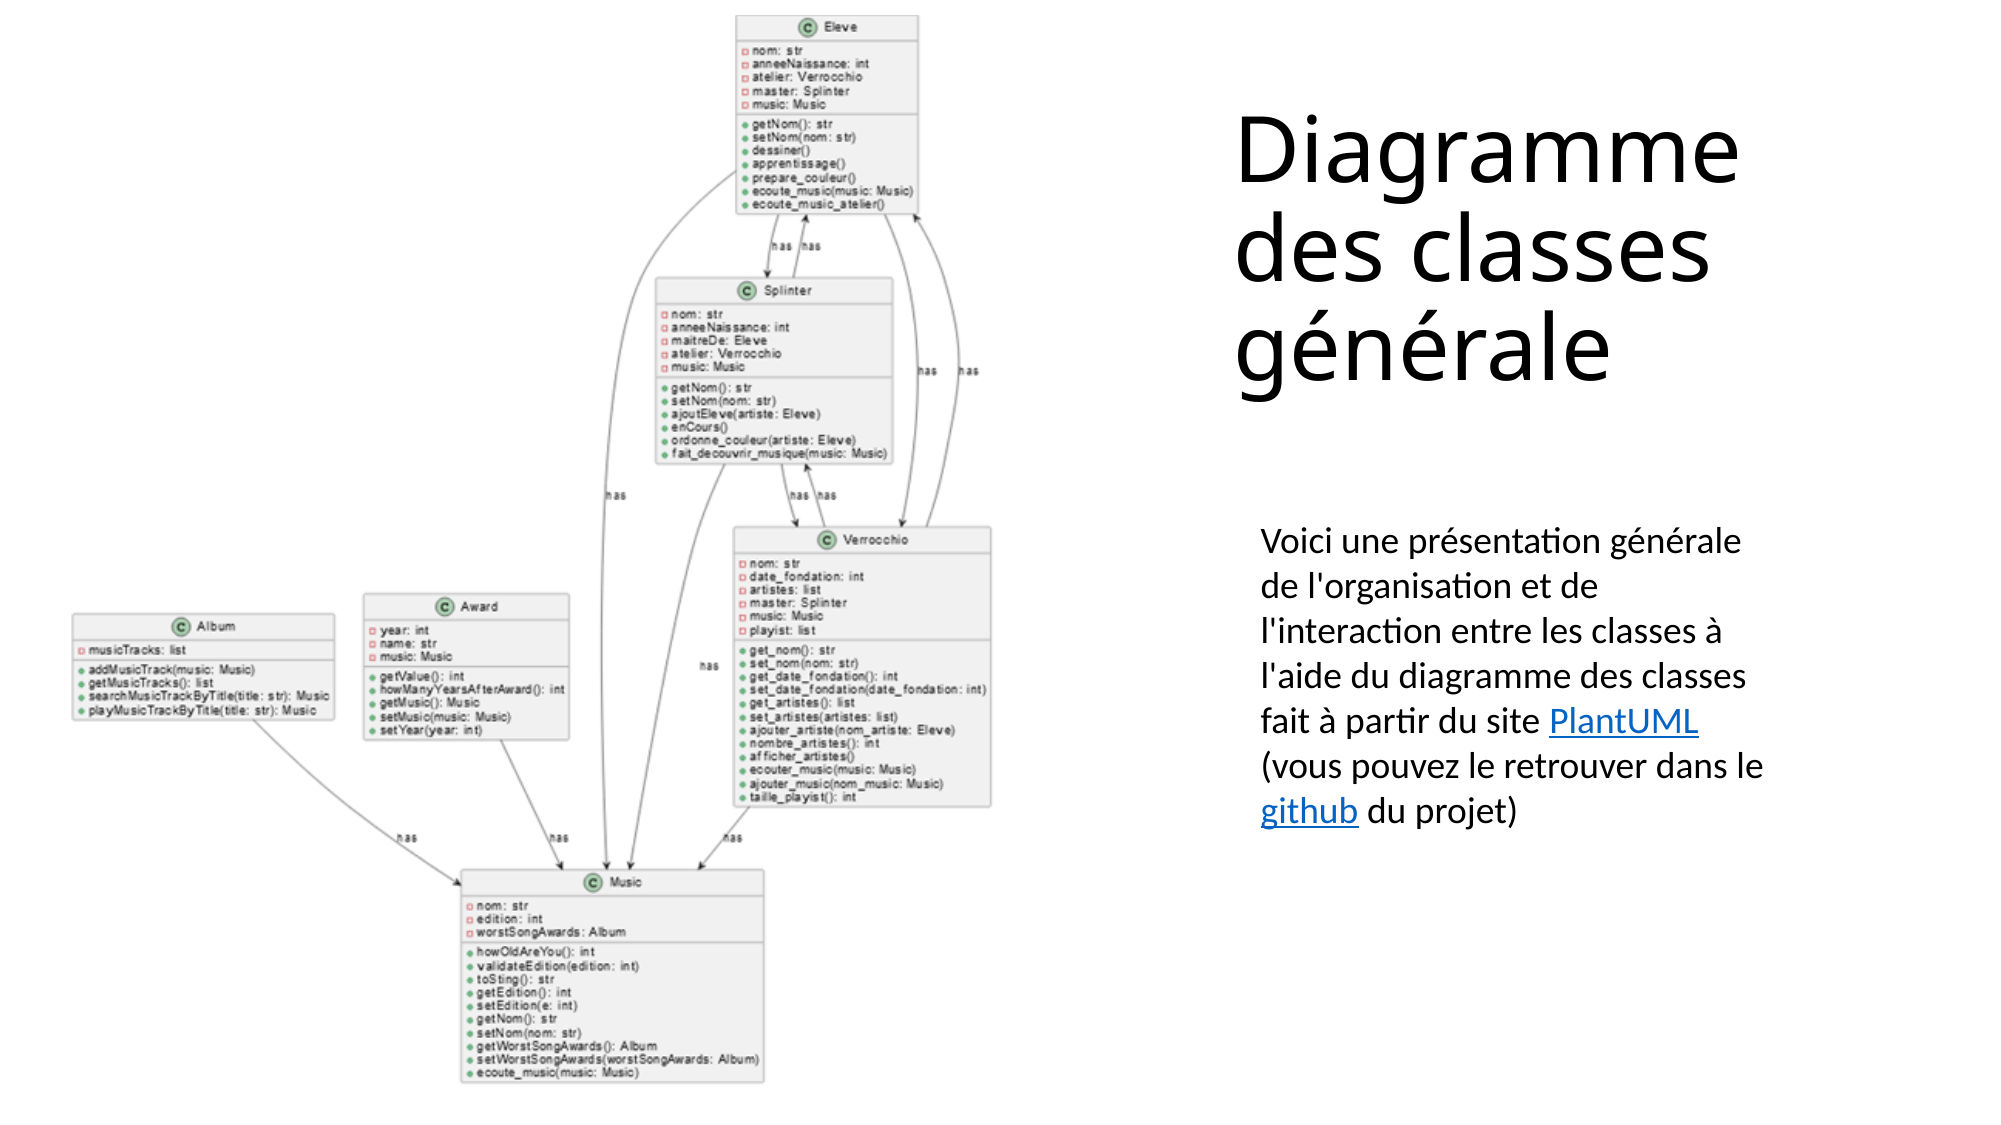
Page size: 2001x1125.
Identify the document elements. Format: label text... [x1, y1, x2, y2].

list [67, 15, 1001, 1086]
title Diagramme des classes générale [1218, 59, 1863, 445]
text_box Voici une présentation générale de l'organisation et de l'interaction entre les classes à l'aide du diagramme des classes fait à partir du site PlantUML (vous pouvez le retrouver dans le github du projet) [1245, 508, 1794, 839]
